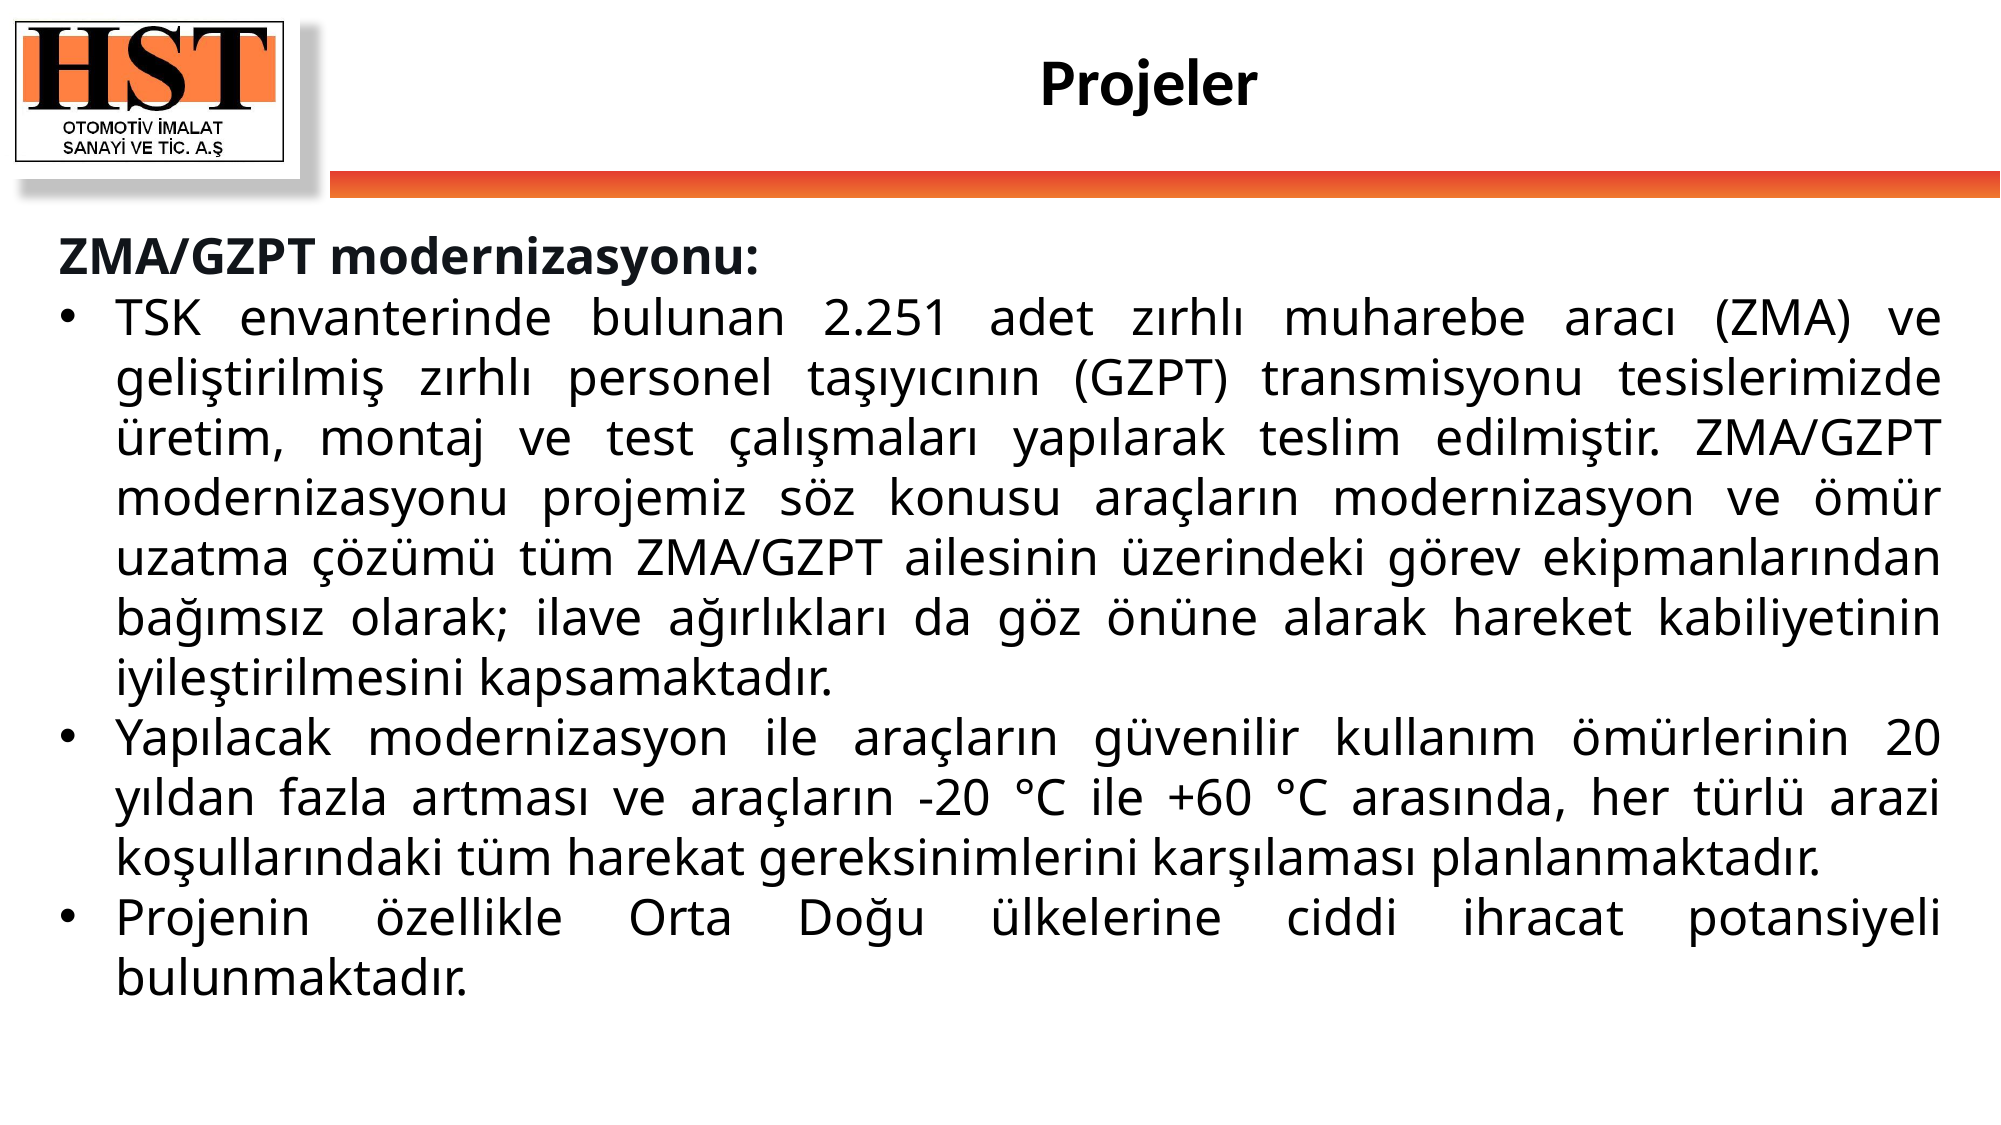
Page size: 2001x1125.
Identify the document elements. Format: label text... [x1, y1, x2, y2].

text_box ZMA/GZPT modernizasyonu: TSK envanterinde bulunan 2.251 adet zırhlı muharebe aracı (ZMA) ve geliştirilmiş zırhlı personel taşıyıcının (GZPT) transmisyonu tesislerimizde üretim, montaj ve test çalışmaları yapılarak teslim edilmiştir. ZMA/GZPT modernizasyonu projemiz söz konusu araçların modernizasyon ve ömür uzatma çözümü tüm ZMA/GZPT ailesinin üzerindeki görev ekipmanlarından bağımsız olarak; ilave ağırlıkları da göz önüne alarak hareket kabiliyetinin iyileştirilmesini kapsamaktadır. Yapılacak modernizasyon ile araçların güvenilir kullanım ömürlerinin 20 yıldan fazla artması ve araçların -20 °C ile +60 °C arasında, her türlü arazi koşullarındaki tüm harekat gereksinimlerini karşılaması planlanmaktadır. Projenin özellikle Orta Doğu ülkelerine ciddi ihracat potansiyeli bulunmaktadır. [59, 231, 1944, 1120]
text_box [330, 171, 2000, 198]
text_box Projeler [300, 0, 2000, 128]
picture [0, 4, 300, 179]
